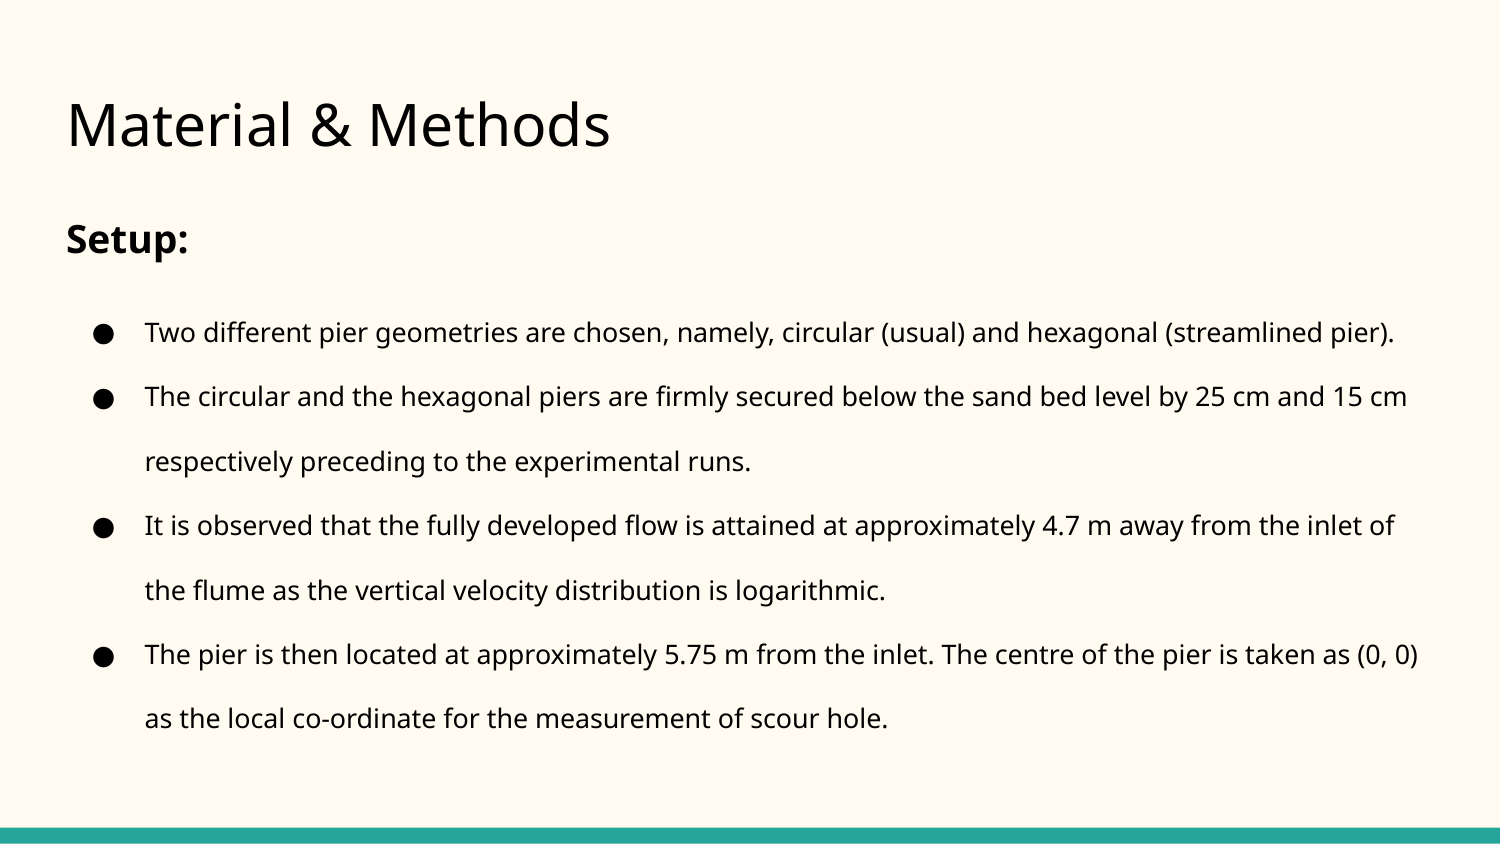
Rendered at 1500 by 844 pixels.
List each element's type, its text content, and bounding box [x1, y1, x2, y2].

title Material & Methods [51, 72, 1449, 174]
list Setup: Two different pier geometries are chosen, namely, circular (usual) and hexagonal (streamlined pier). The circular and the hexagonal piers are ﬁrmly secured below the sand bed level by 25 cm and 15 cm respectively preceding to the experimental runs. It is observed that the fully developed ﬂow is attained at approximately 4.7 m away from the inlet of the ﬂume as the vertical velocity distribution is logarithmic. The pier is then located at approximately 5.75 m from the inlet. The centre of the pier is taken as (0, 0) as the local co-ordinate for the measurement of scour hole. [51, 192, 1449, 750]
